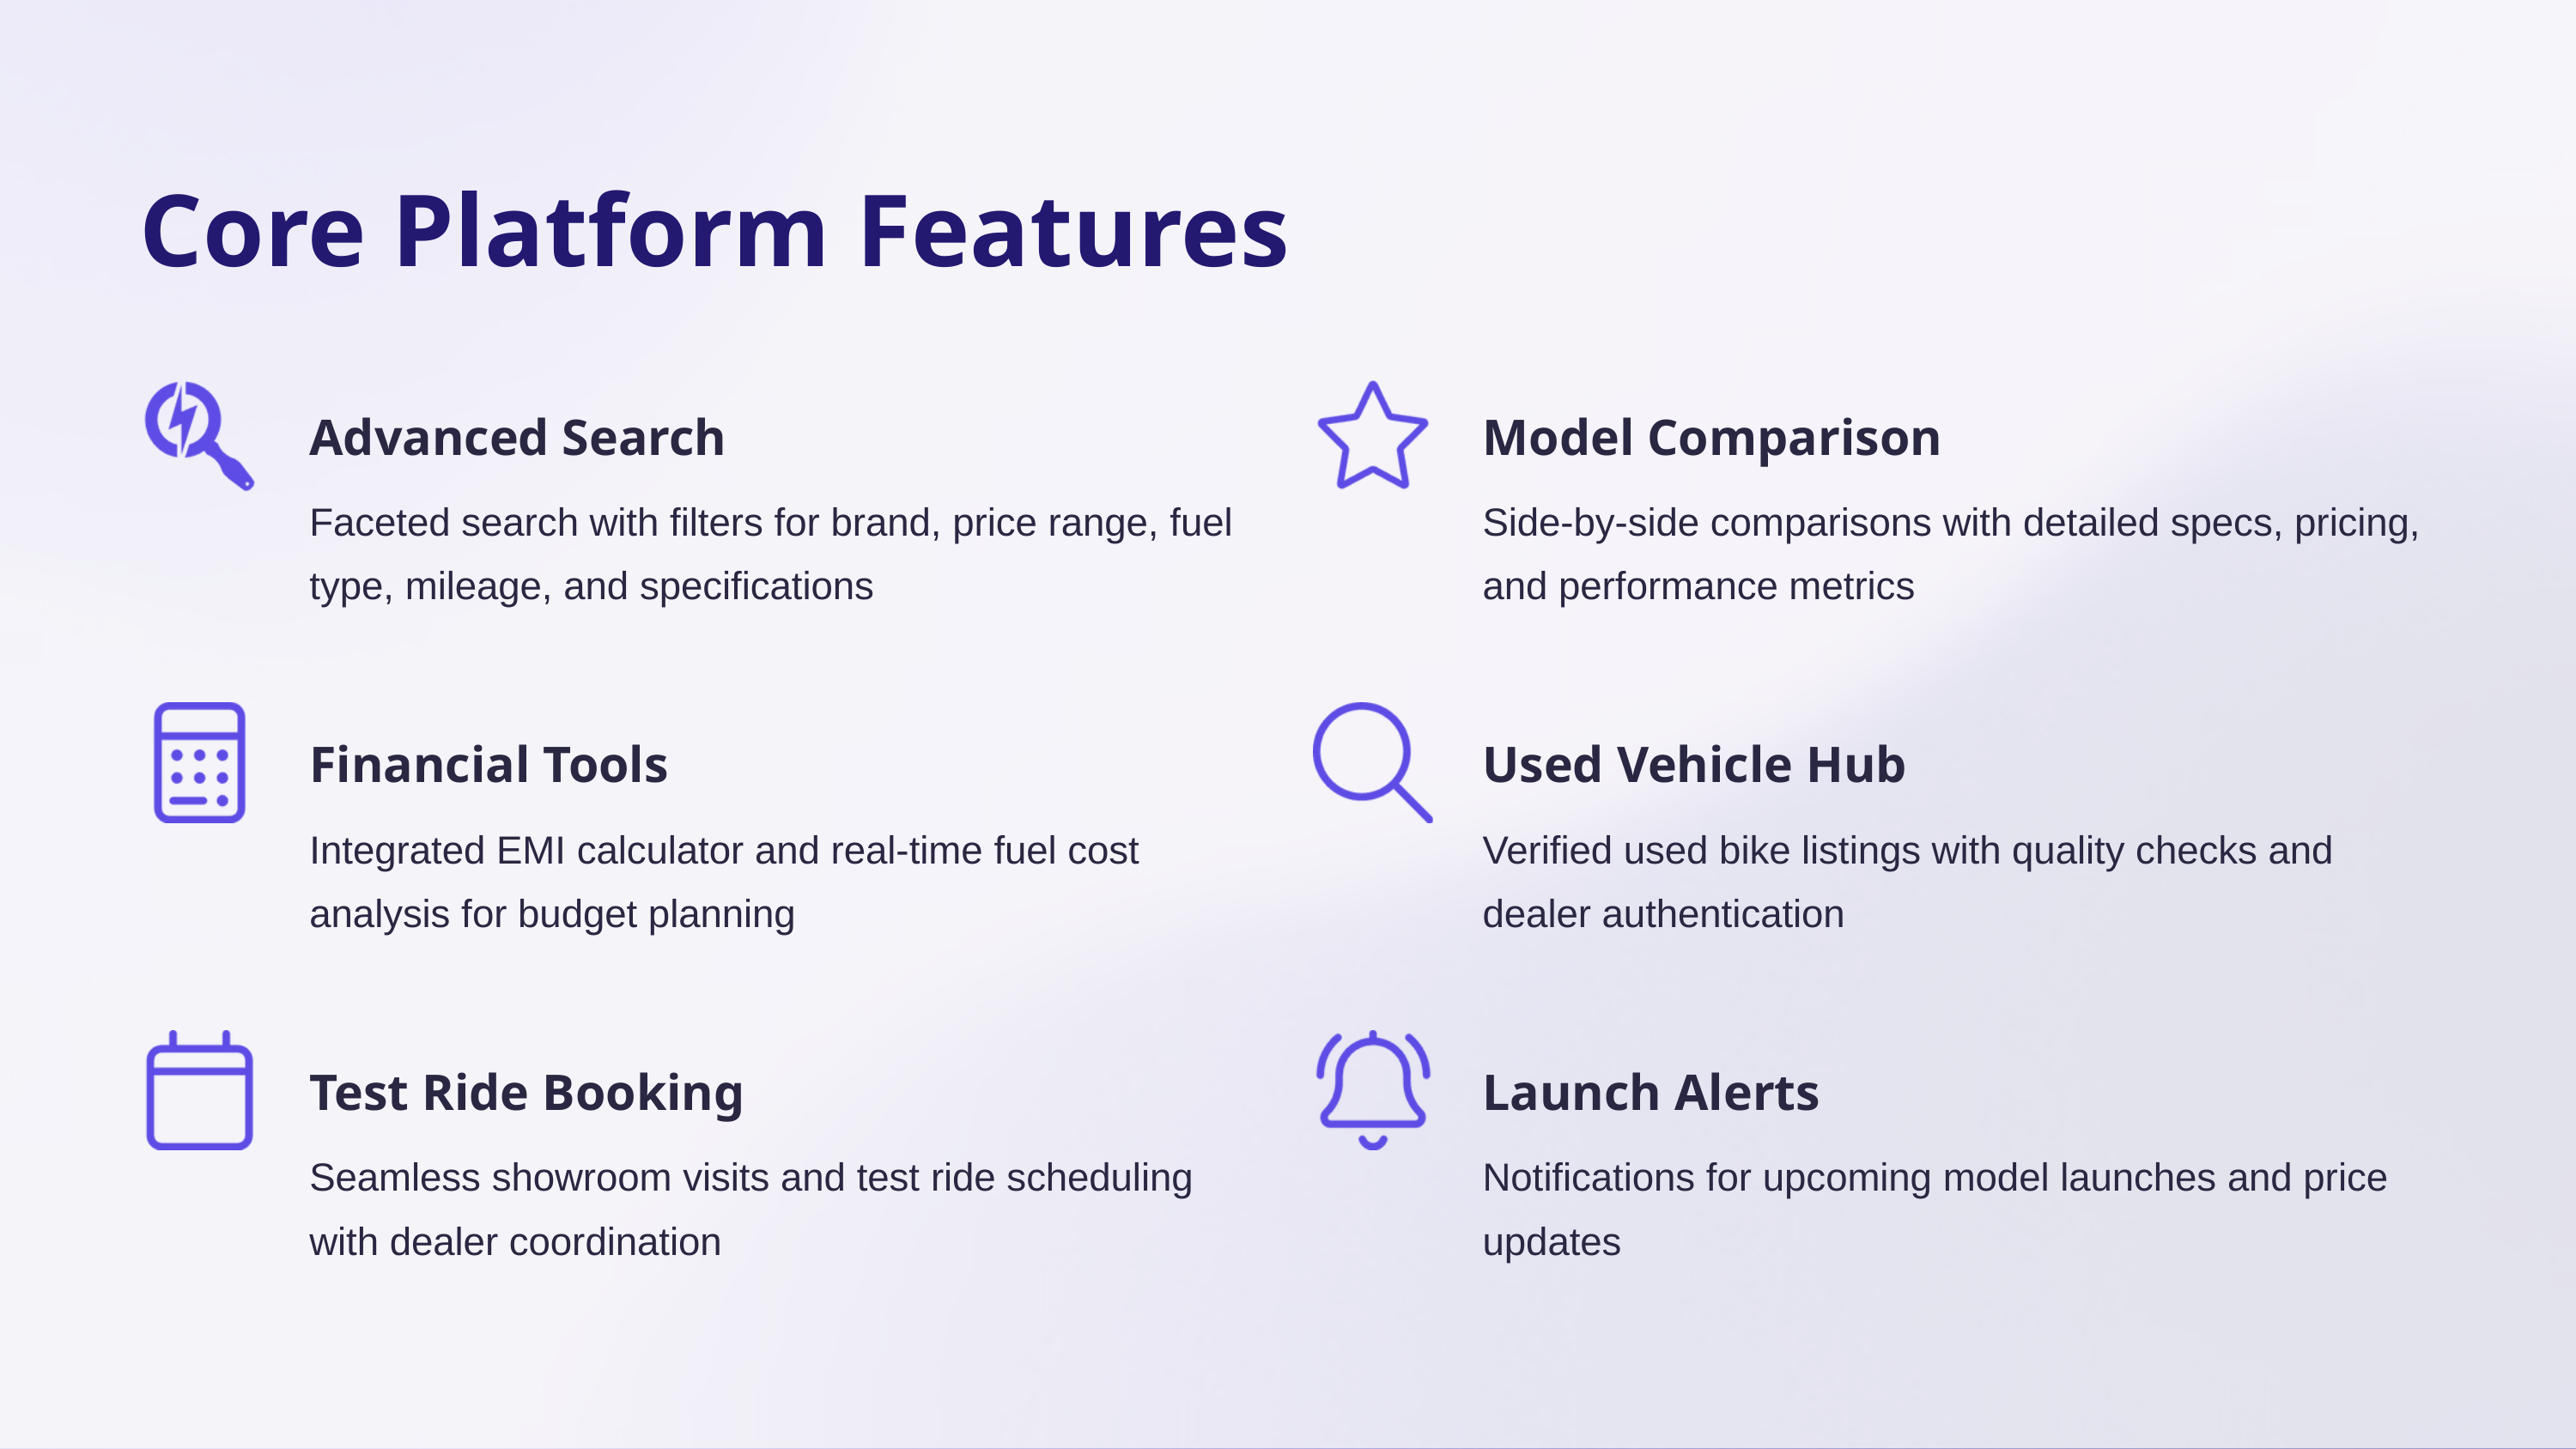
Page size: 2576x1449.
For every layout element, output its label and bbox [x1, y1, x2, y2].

text_box [1312, 1029, 1433, 1150]
text_box [139, 1029, 260, 1150]
text_box [139, 374, 260, 495]
text_box [0, 0, 2576, 1449]
text_box [1312, 702, 1433, 823]
text_box [1312, 374, 1433, 495]
text_box [139, 702, 260, 823]
